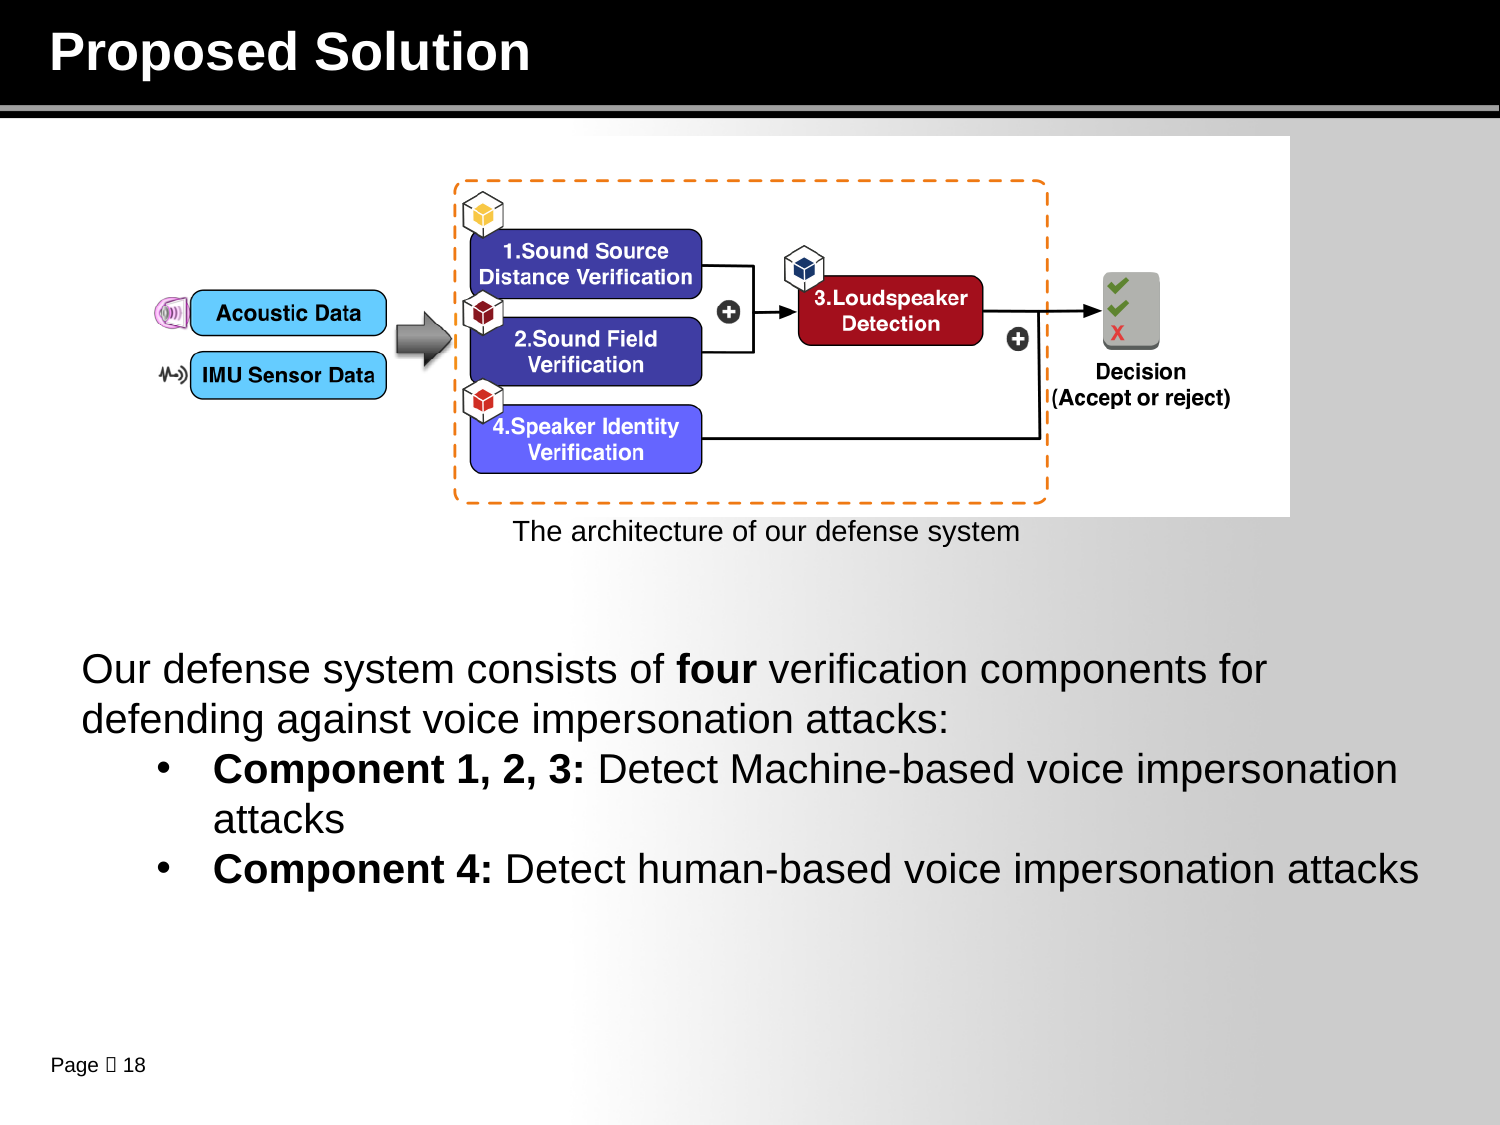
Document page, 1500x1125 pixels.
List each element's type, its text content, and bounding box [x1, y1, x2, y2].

picture [0, 0, 1500, 1125]
title Proposed Solution [49, 16, 1447, 123]
text_box The architecture of our defense system [489, 504, 1298, 555]
text_box Our defense system consists of four verification components for defending against voice impersonation attacks: Component 1, 2, 3: Detect Machine-based voice impersonation attacks Component 4: Detect human-based voice impersonation attacks [66, 634, 1465, 900]
